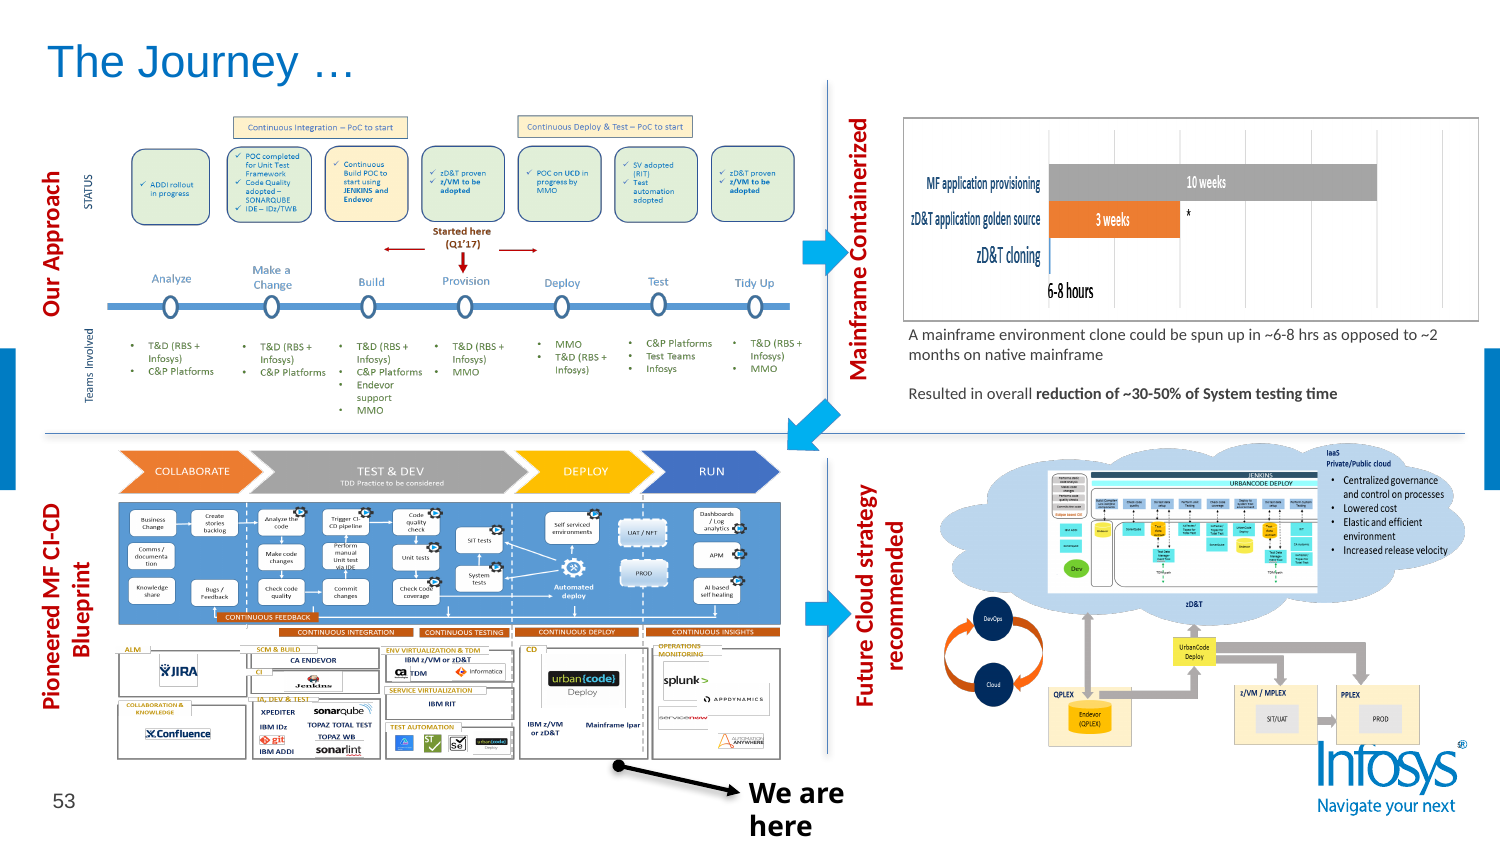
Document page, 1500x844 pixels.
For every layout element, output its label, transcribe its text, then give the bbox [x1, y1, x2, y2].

text_box We are here [734, 770, 924, 844]
title The Journey … [32, 24, 1464, 78]
slide_number 53 [37, 780, 115, 826]
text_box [26, 79, 1479, 763]
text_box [618, 765, 741, 794]
